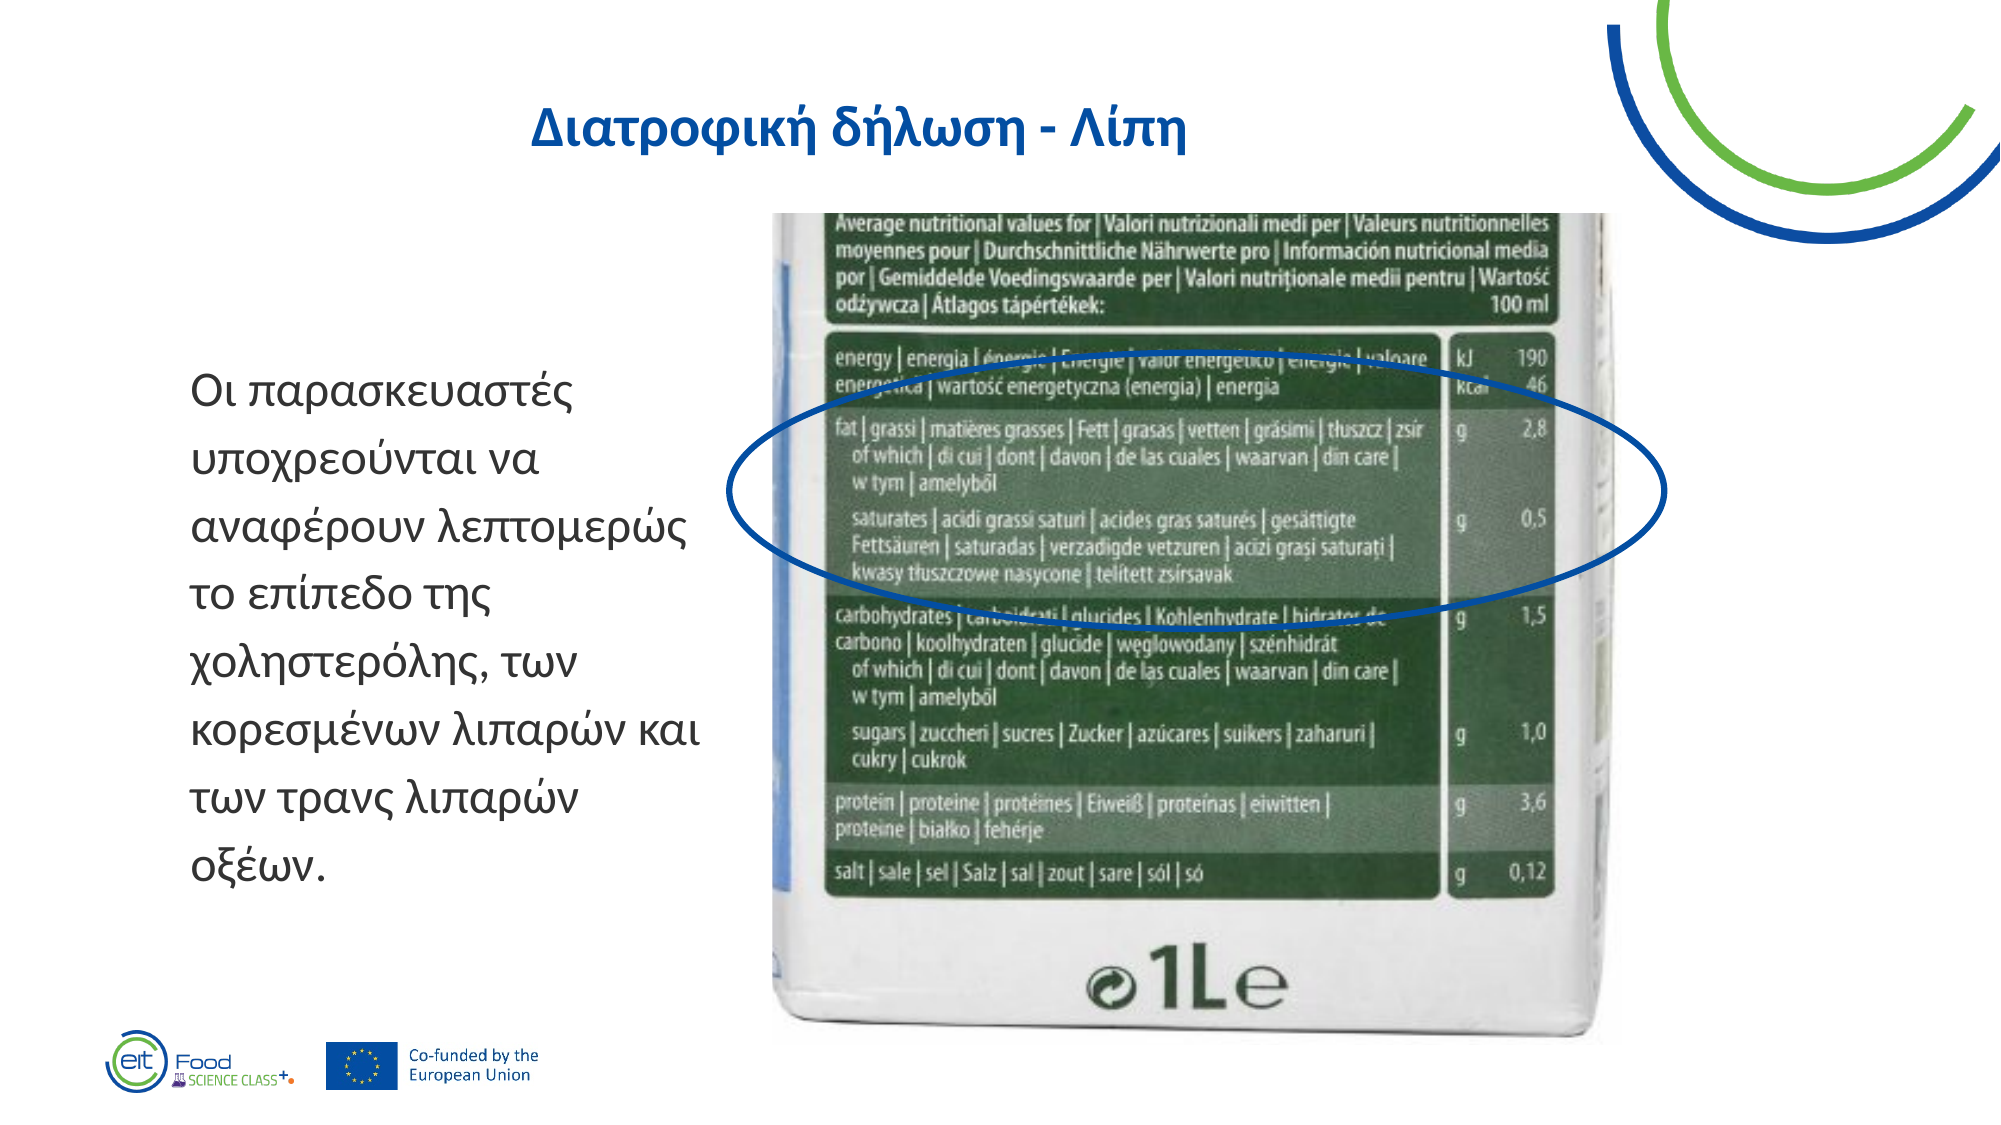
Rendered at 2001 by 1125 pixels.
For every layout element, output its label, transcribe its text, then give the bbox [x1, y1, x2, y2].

text_box [730, 436, 767, 546]
text_box Οι παρασκευαστές υποχρεούνται να αναφέρουν λεπτομερώς το επίπεδο της χοληστερόλης, των κορεσμένων λιπαρών και των τρανς λιπαρών οξέων. [100, 333, 730, 906]
picture [326, 1042, 538, 1090]
picture [105, 1030, 294, 1093]
picture [772, 0, 2000, 1045]
text_box [1627, 436, 1665, 545]
list Διατροφική δήλωση - Λίπη [150, 80, 1569, 152]
